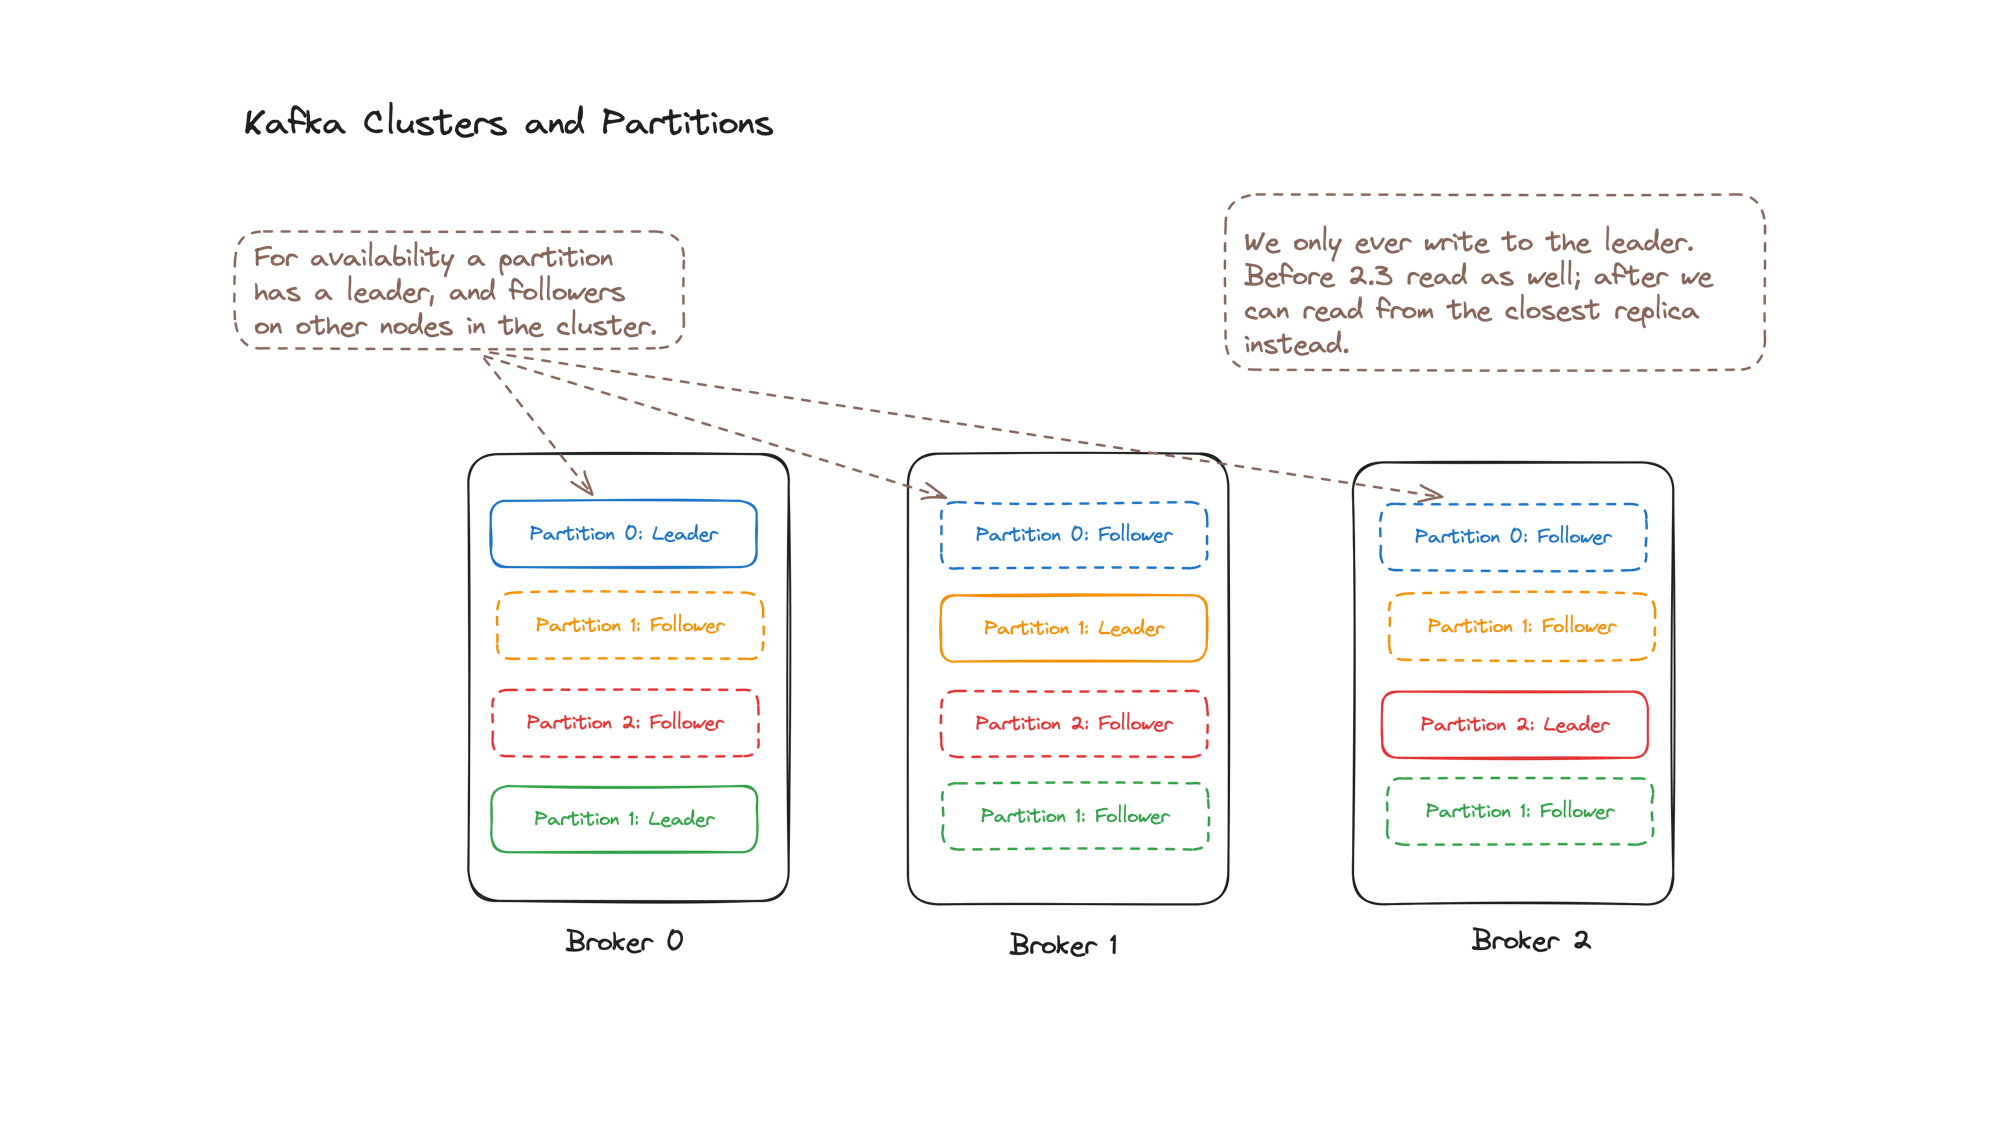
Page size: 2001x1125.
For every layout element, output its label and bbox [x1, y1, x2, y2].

picture [225, 92, 1775, 972]
